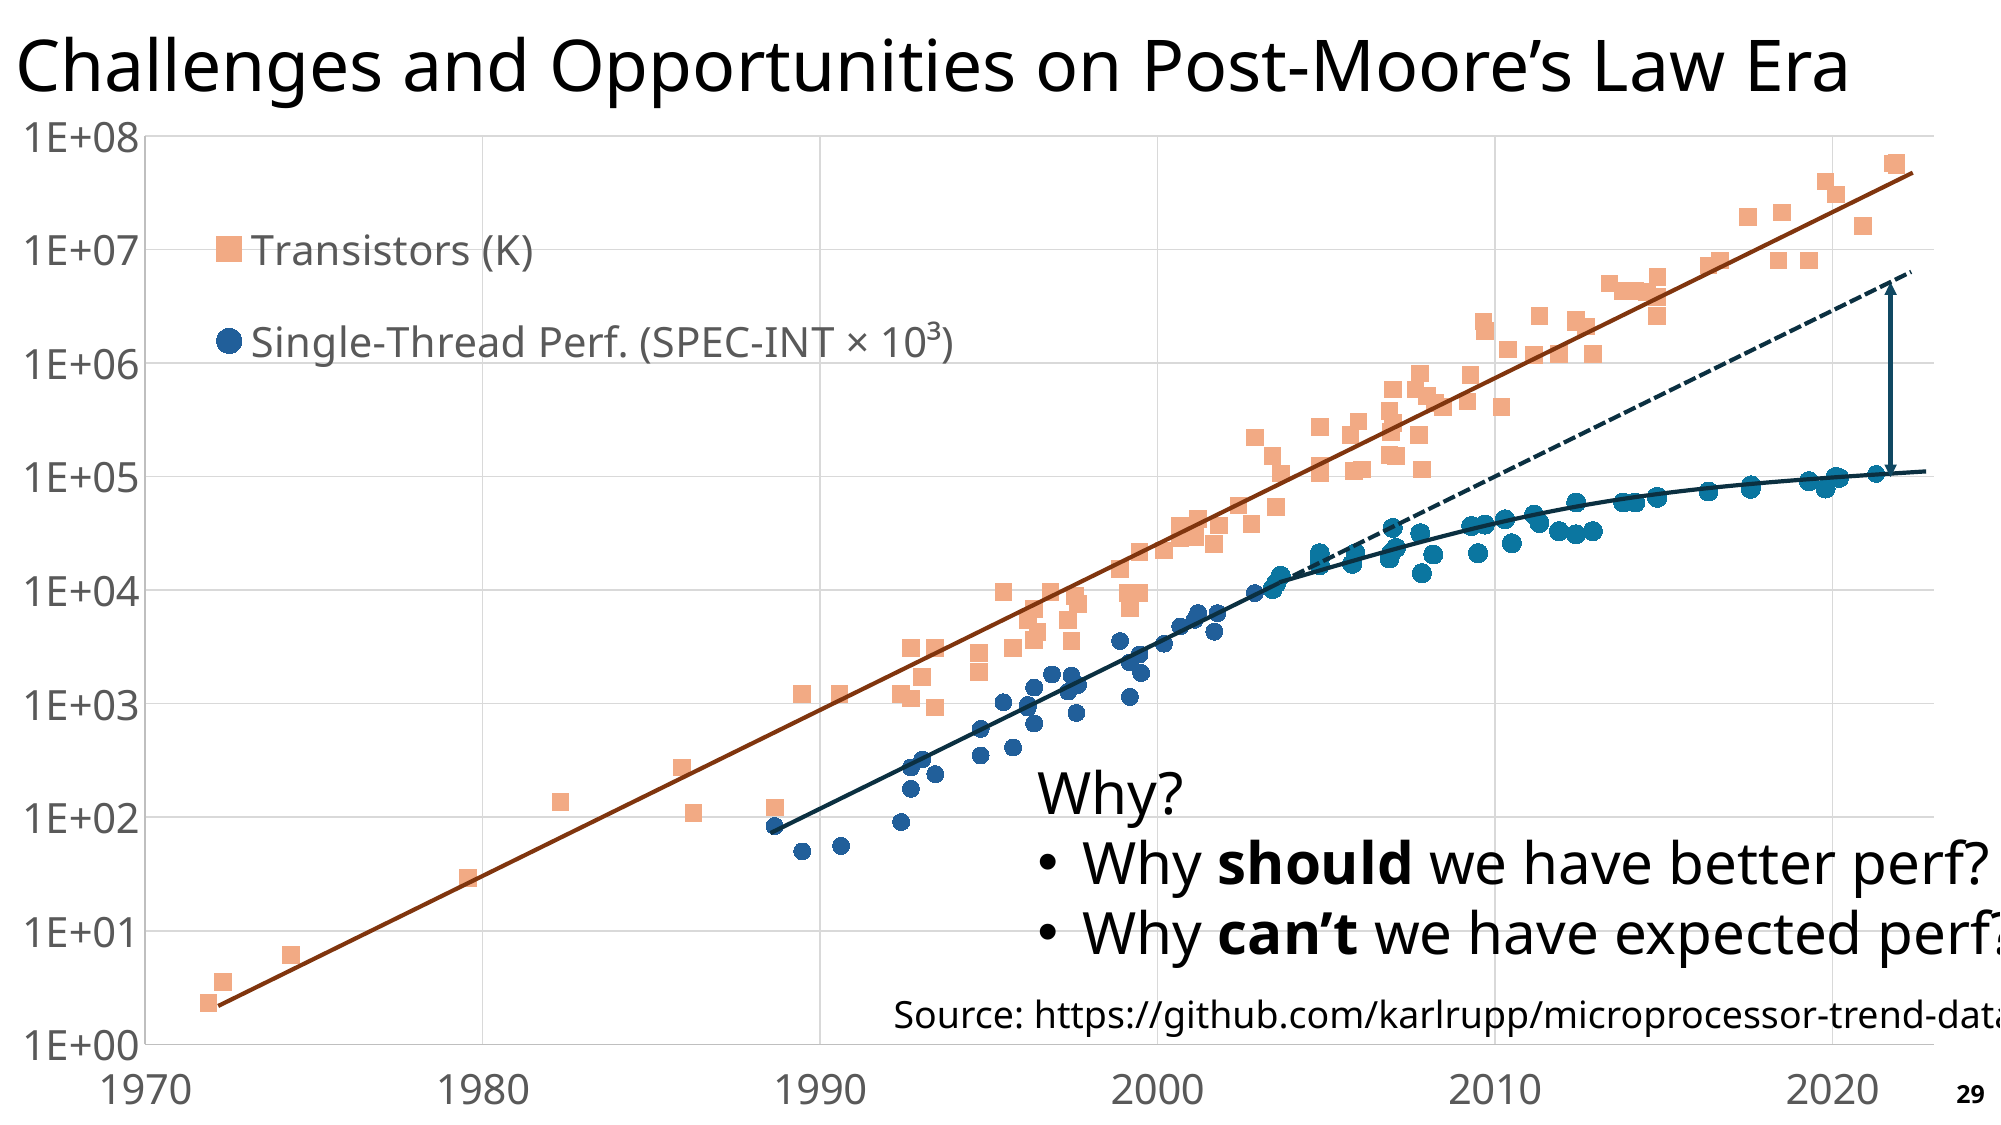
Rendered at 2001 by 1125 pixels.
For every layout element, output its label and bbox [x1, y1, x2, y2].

text_box [1292, 271, 1912, 577]
chart [0, 0, 2000, 1125]
text_box [769, 582, 1280, 834]
text_box [217, 172, 1914, 1007]
